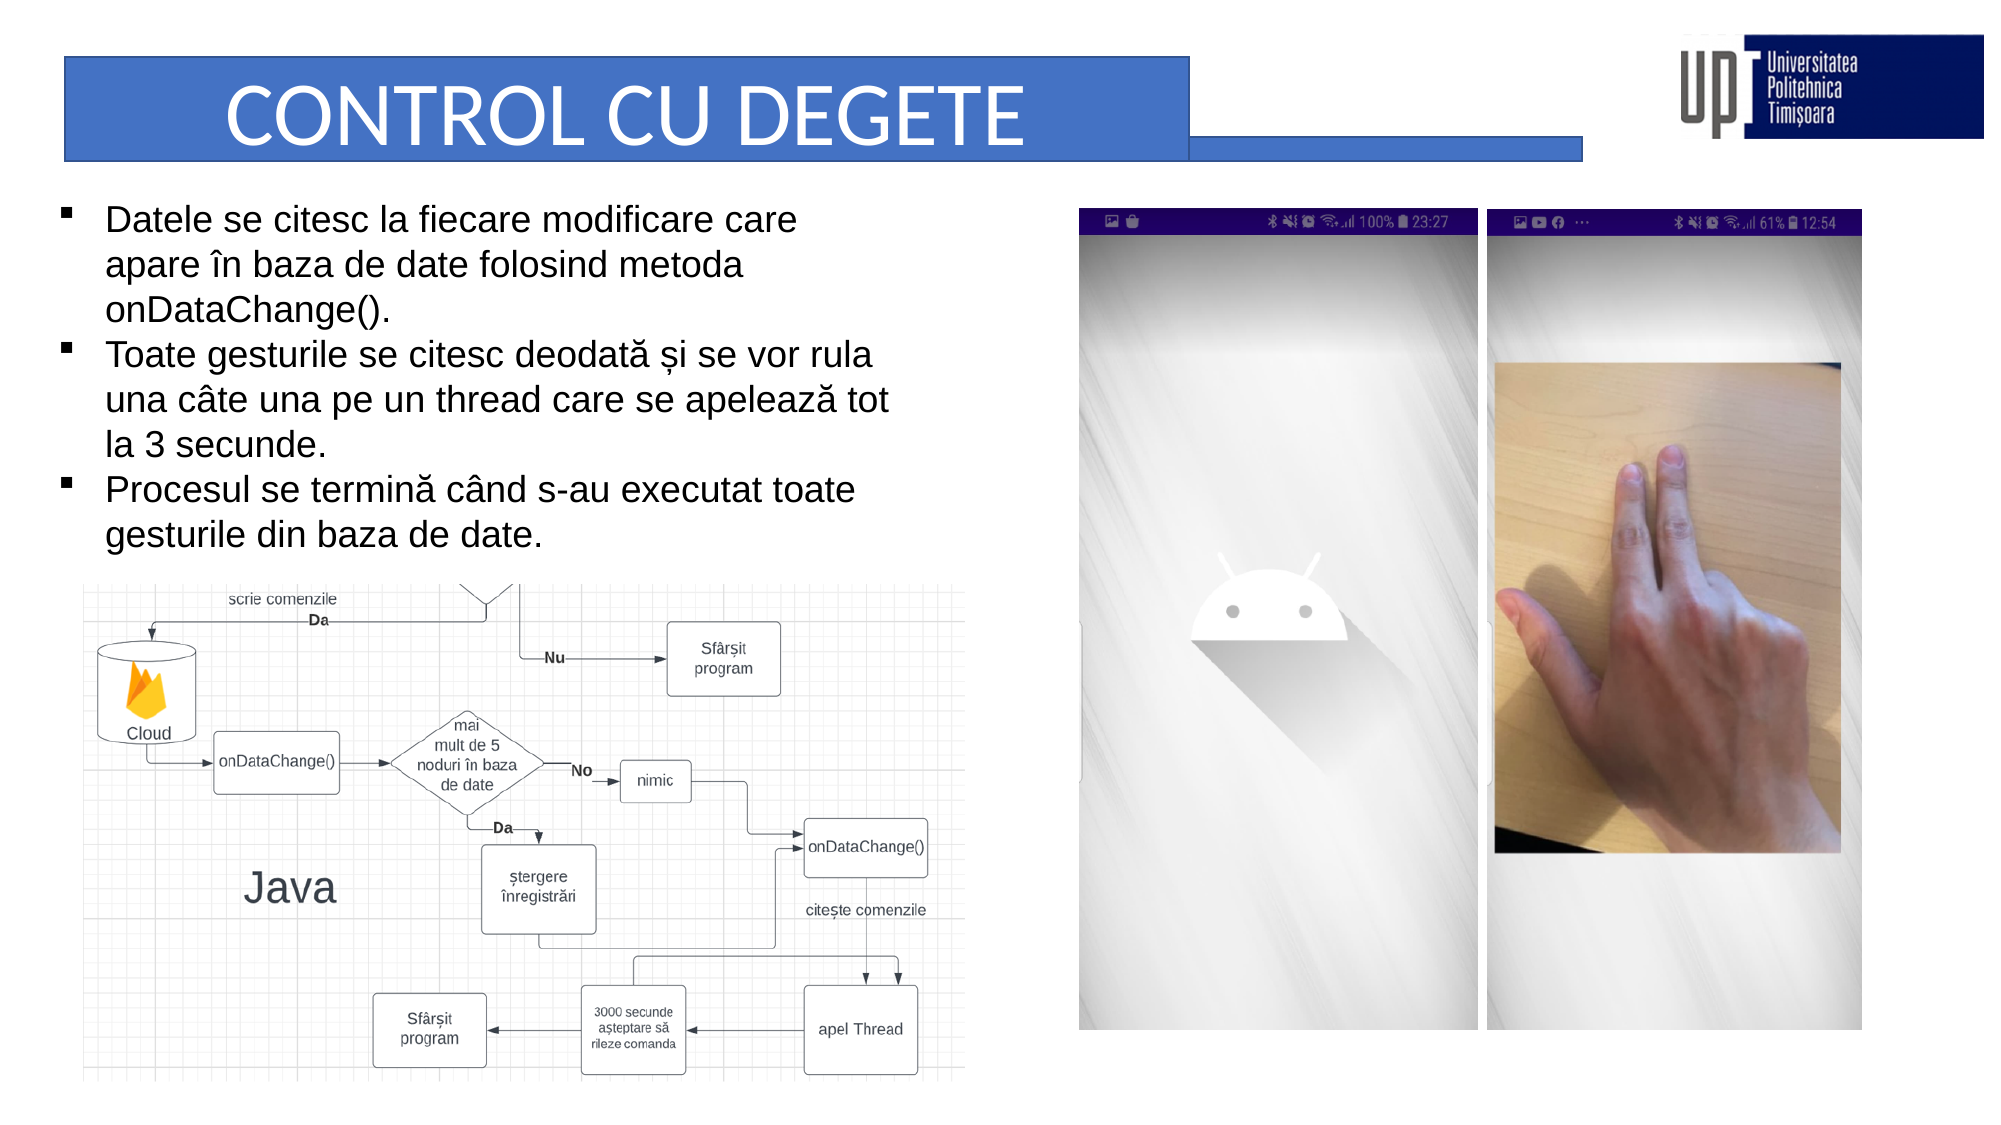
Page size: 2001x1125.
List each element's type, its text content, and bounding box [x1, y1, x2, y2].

picture [1487, 209, 1862, 1031]
picture [1079, 208, 1478, 1031]
text_box [1190, 136, 1583, 162]
picture [1681, 34, 1984, 139]
picture [82, 584, 965, 1094]
text_box Datele se citesc la fiecare modificare care apare în baza de date folosind metoda onDataChange(). Toate gesturile se citesc deodată și se vor rula una câte una pe un thread care se apelează tot la 3 secunde. Procesul se termină când s-au executat toate gesturile din baza de date. [43, 187, 911, 563]
text_box CONTROL CU DEGETE [64, 56, 1190, 162]
